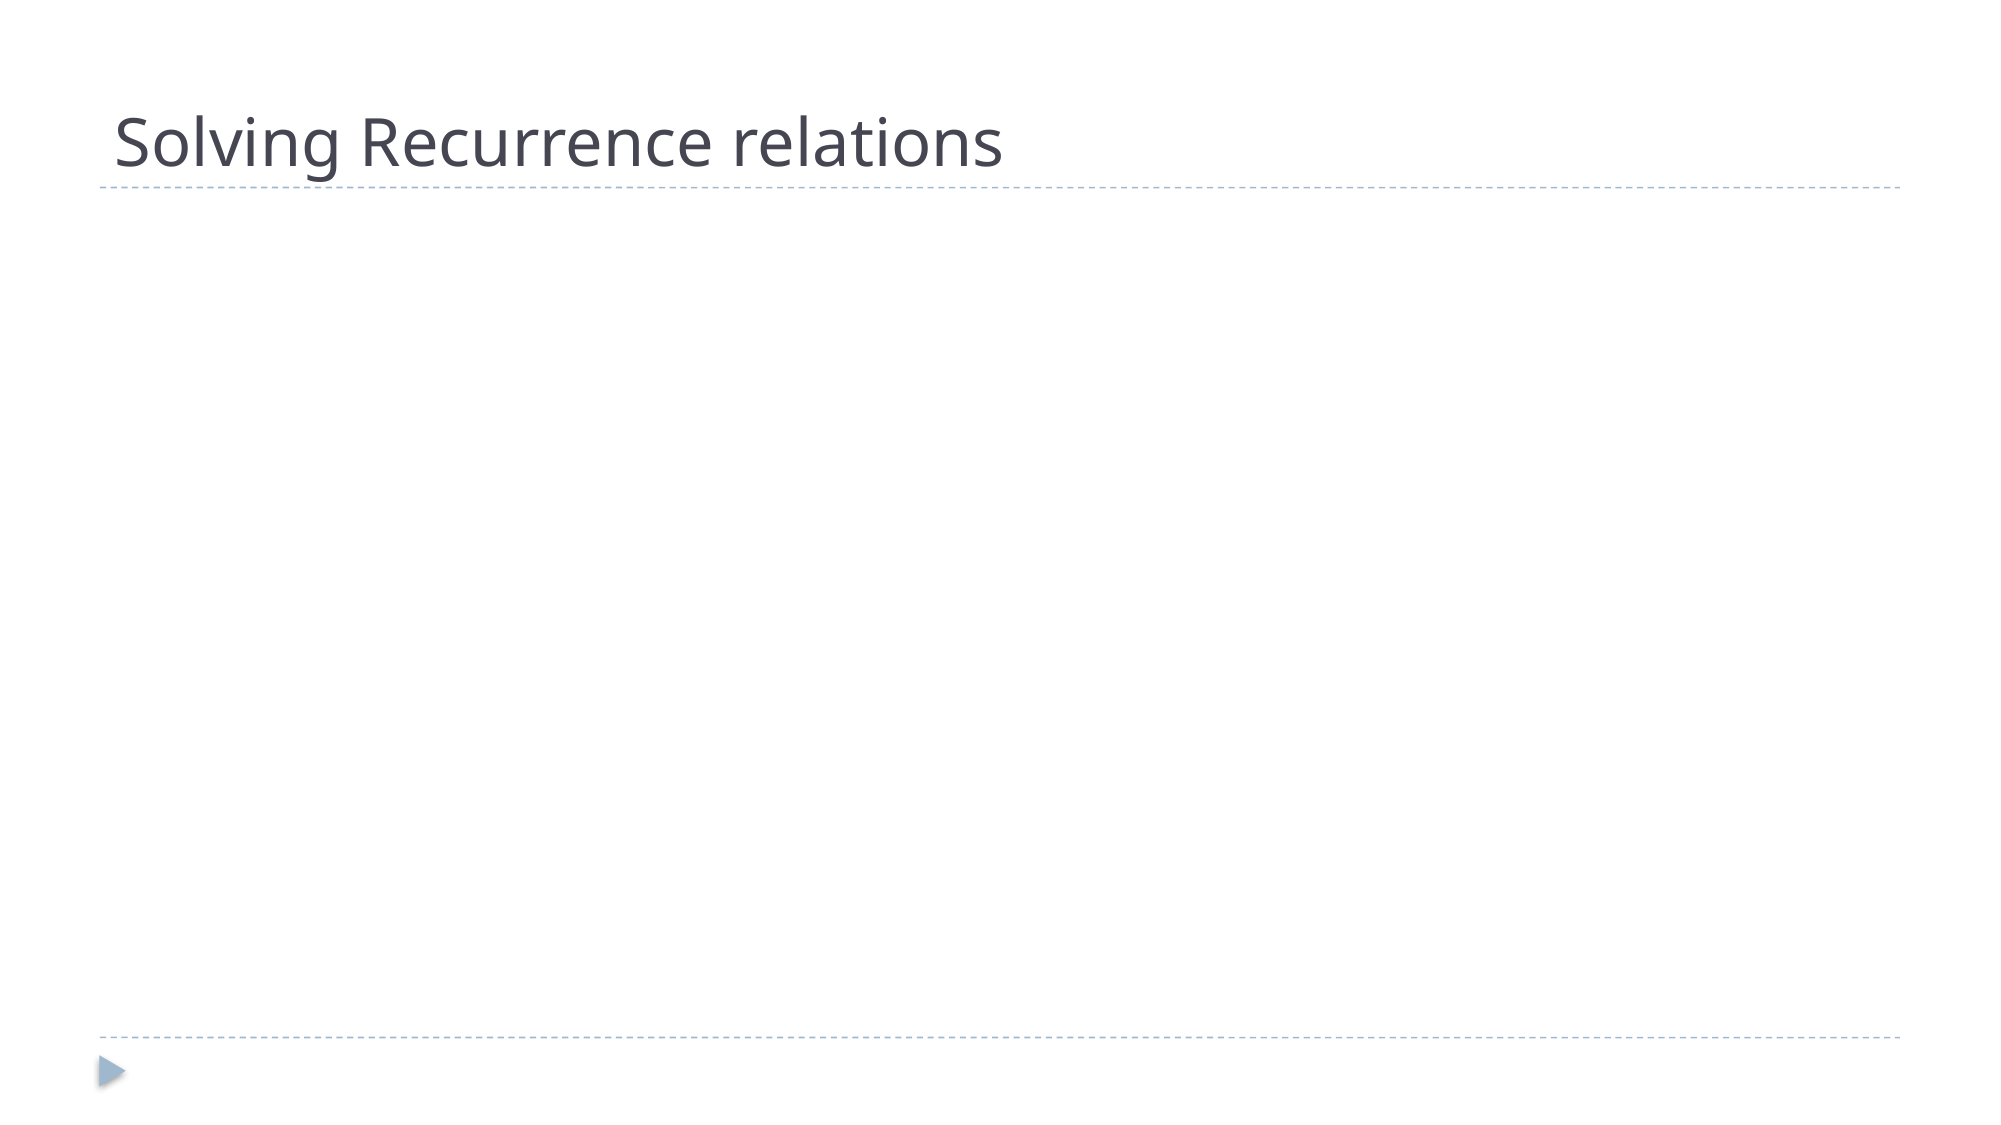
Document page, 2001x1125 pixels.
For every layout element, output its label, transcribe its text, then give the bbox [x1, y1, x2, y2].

title Solving Recurrence relations [99, 24, 1901, 188]
